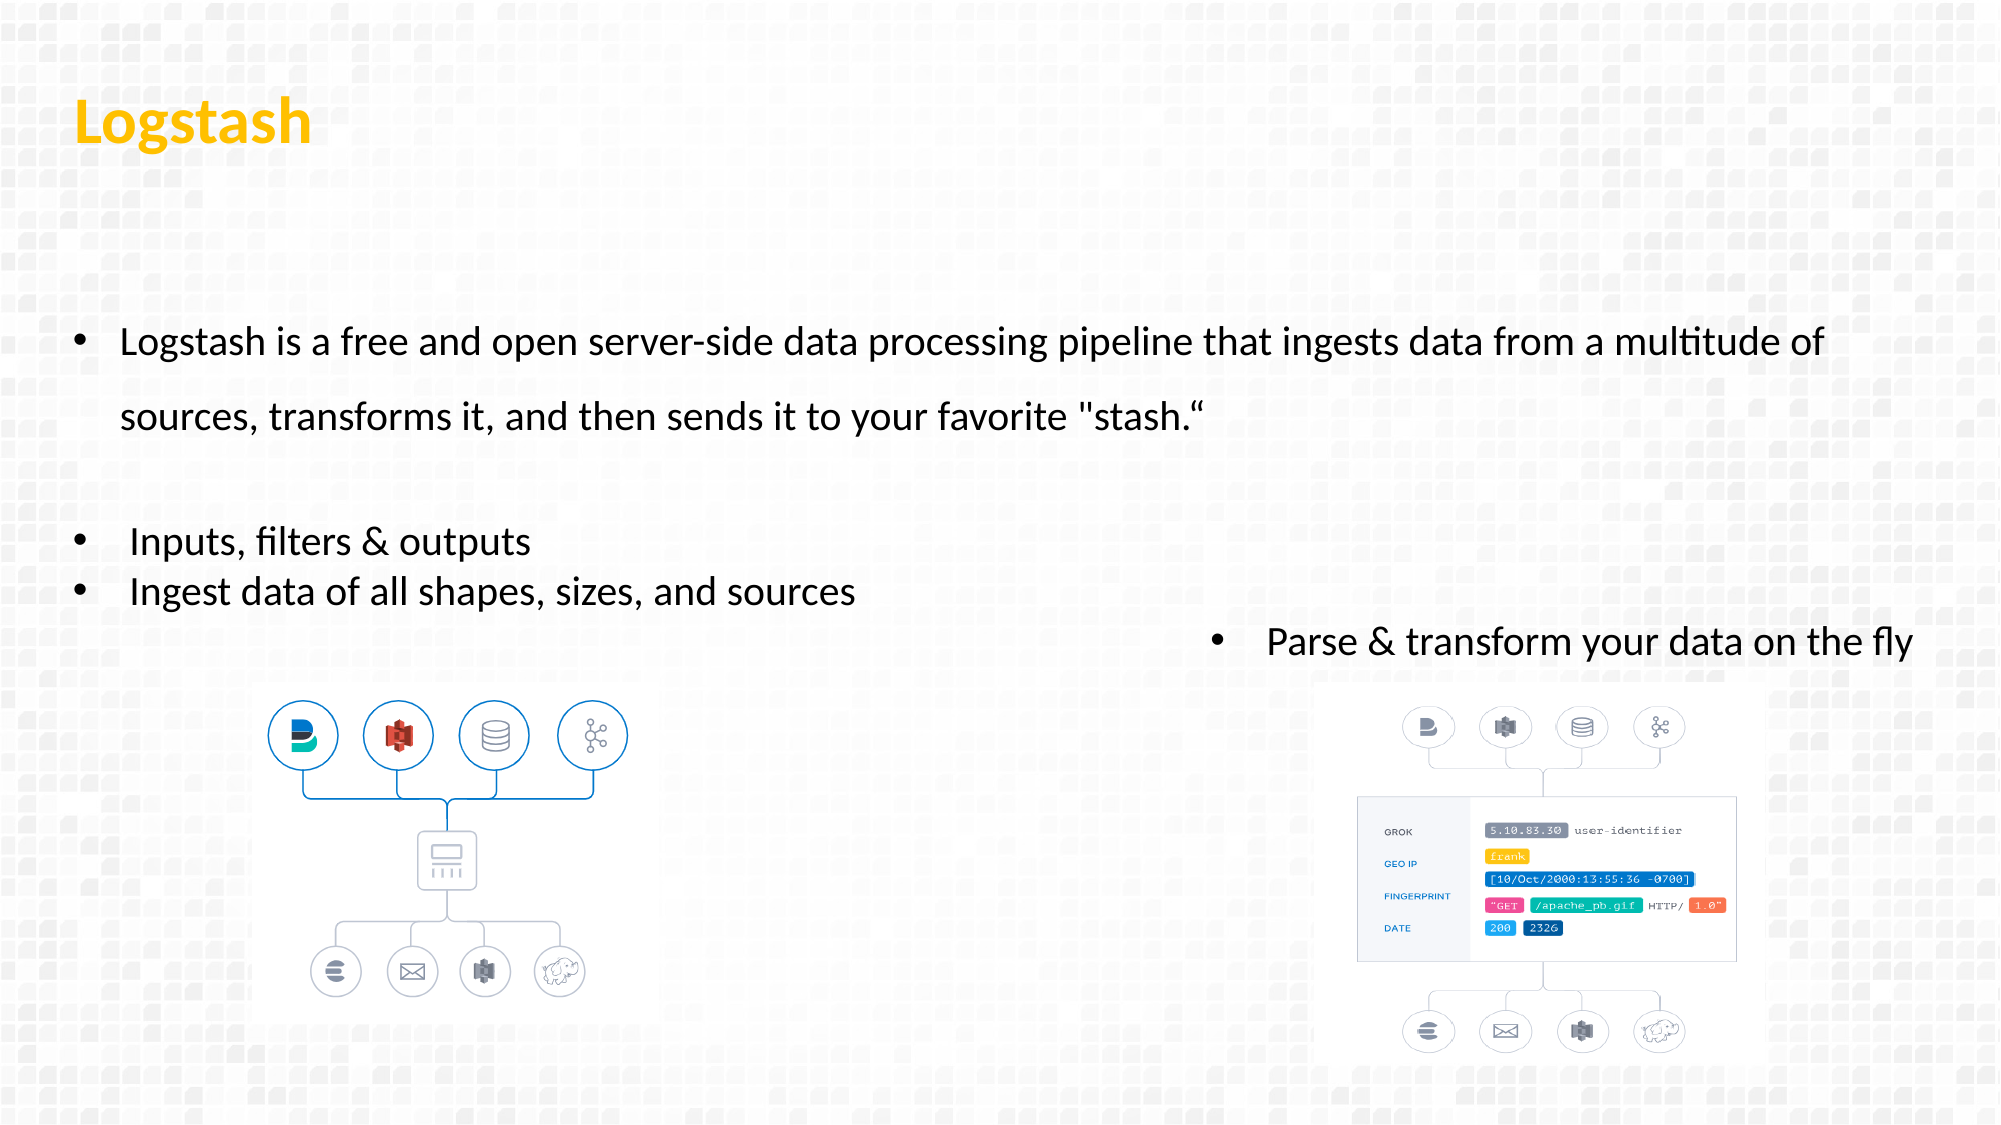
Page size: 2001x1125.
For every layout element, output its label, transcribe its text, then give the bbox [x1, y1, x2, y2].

picture [252, 682, 659, 1024]
text_box Logstash [59, 69, 329, 165]
text_box Logstash is a free and open server-side data processing pipeline that ingests data from a multitude of sources, transforms it, and then sends it to your favorite "stash.“ Inputs, filters & outputs Ingest data of all shapes, sizes, and sources Parse & transform your data on the fly [58, 281, 1929, 722]
picture [1314, 682, 1765, 1063]
